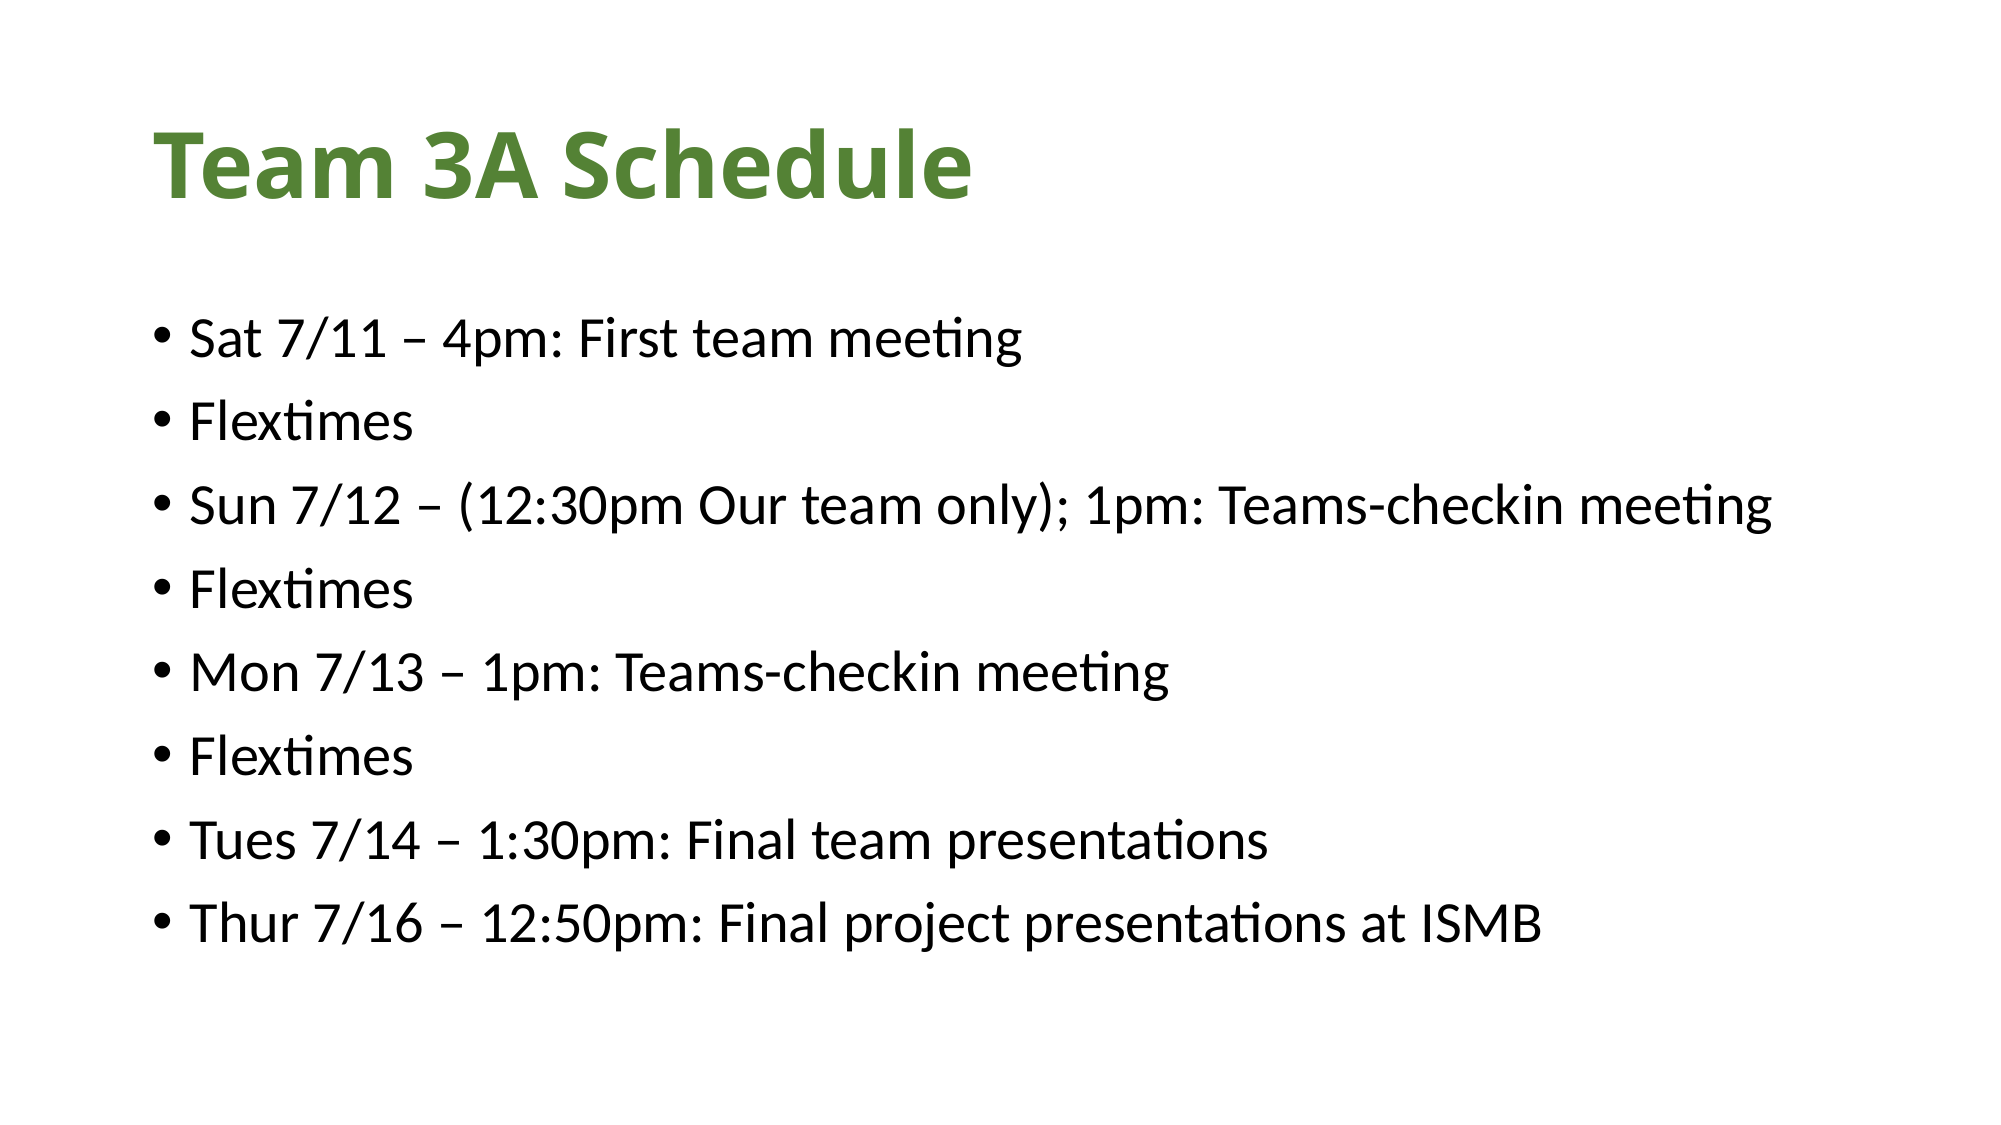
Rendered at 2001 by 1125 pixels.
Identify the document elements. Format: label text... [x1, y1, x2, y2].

title Team 3A Schedule [137, 59, 1863, 278]
list Sat 7/11 – 4pm: First team meeting Flextimes Sun 7/12 – (12:30pm Our team only); 1pm: Teams-checkin meeting Flextimes Mon 7/13 – 1pm: Teams-checkin meeting Flextimes Tues 7/14 – 1:30pm: Final team presentations Thur 7/16 – 12:50pm: Final project presentations at ISMB [137, 299, 1863, 1014]
